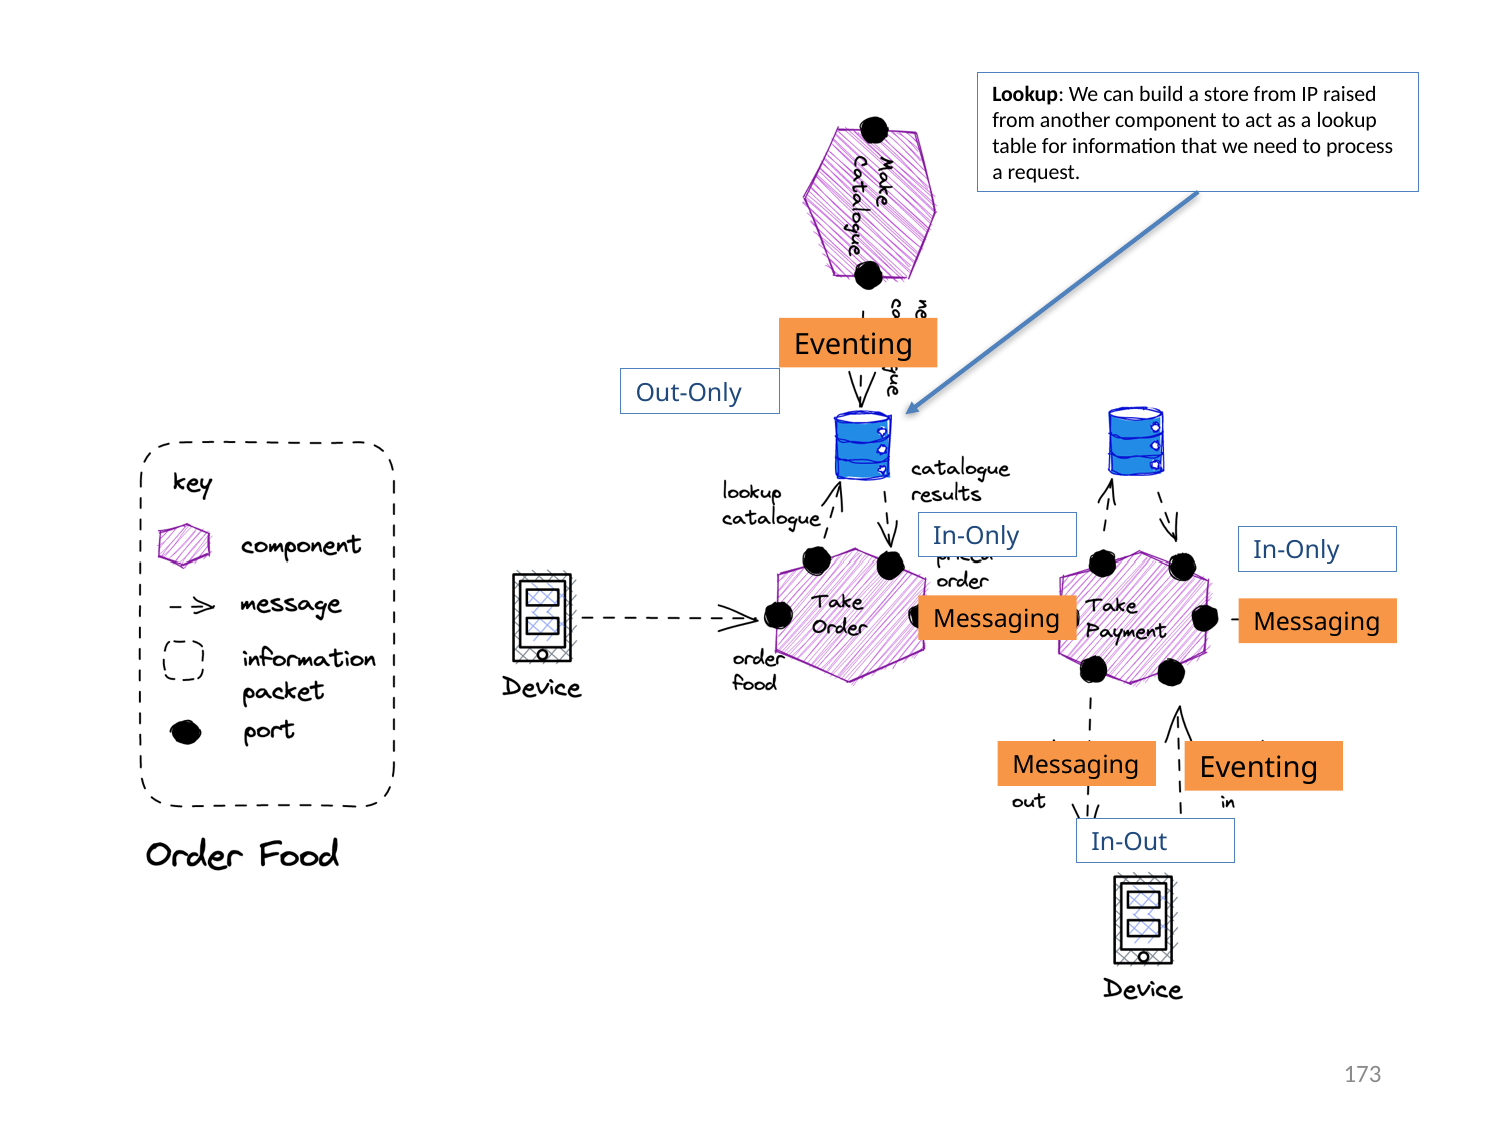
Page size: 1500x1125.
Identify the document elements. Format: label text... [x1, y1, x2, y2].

text_box Lookup: We can build a store from IP raised from another component to act as a lookup table for information that we need to process a request. [977, 72, 1419, 192]
slide_number 173 [1059, 1042, 1397, 1103]
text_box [905, 193, 1199, 415]
text_box In-Only [1375, 526, 1397, 572]
picture [128, 105, 1372, 1020]
text_box Messaging [1375, 598, 1397, 644]
